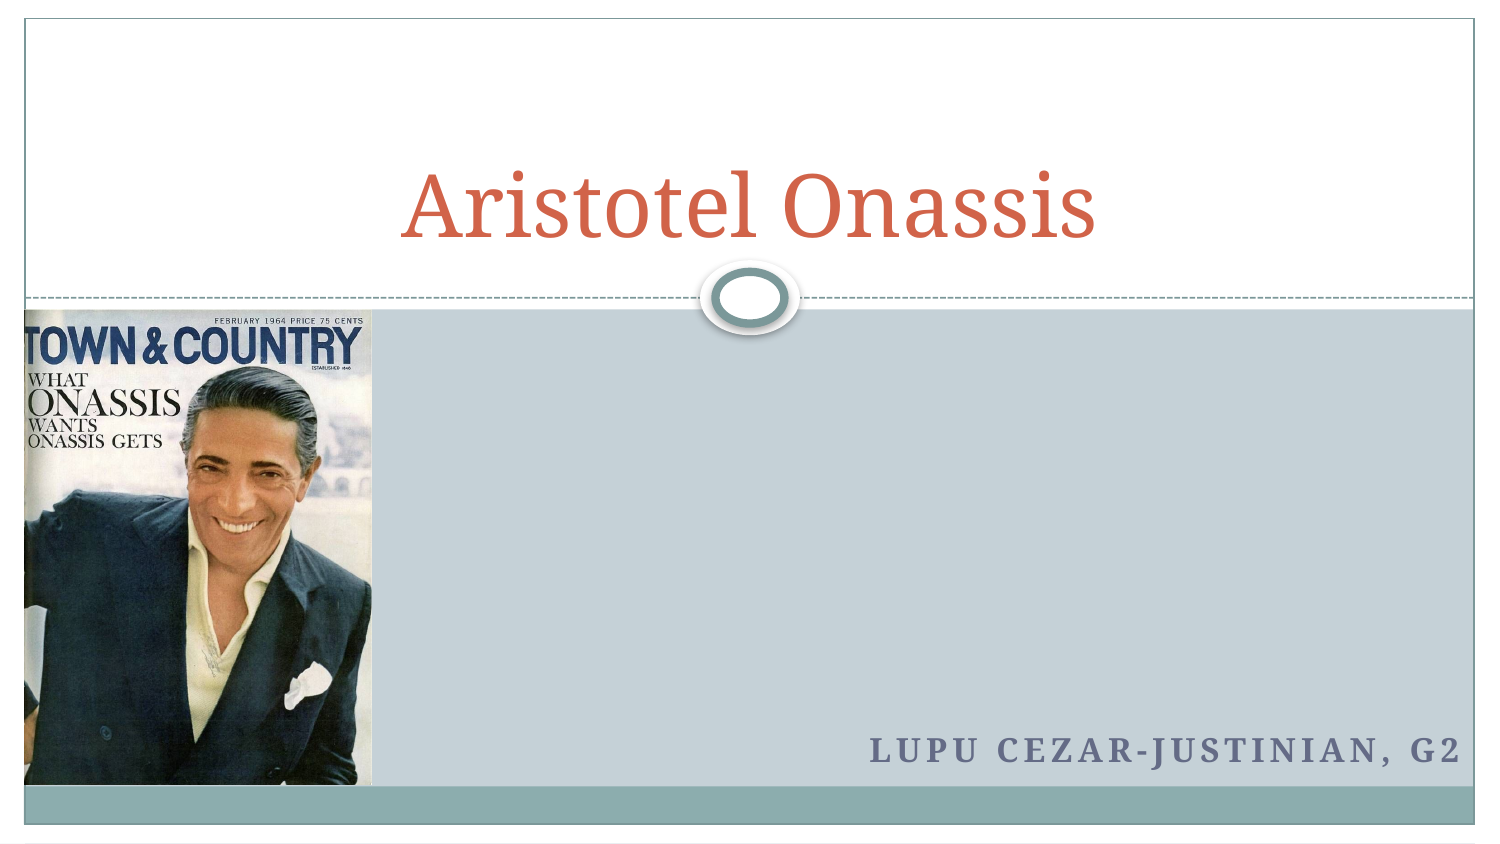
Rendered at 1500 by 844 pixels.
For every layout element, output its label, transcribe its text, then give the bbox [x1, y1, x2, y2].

picture [24, 309, 372, 785]
title Aristotel Onassis [112, 46, 1388, 263]
subtitle Lupu CEZAR-JUSTINIAN, G2 [800, 721, 1475, 785]
